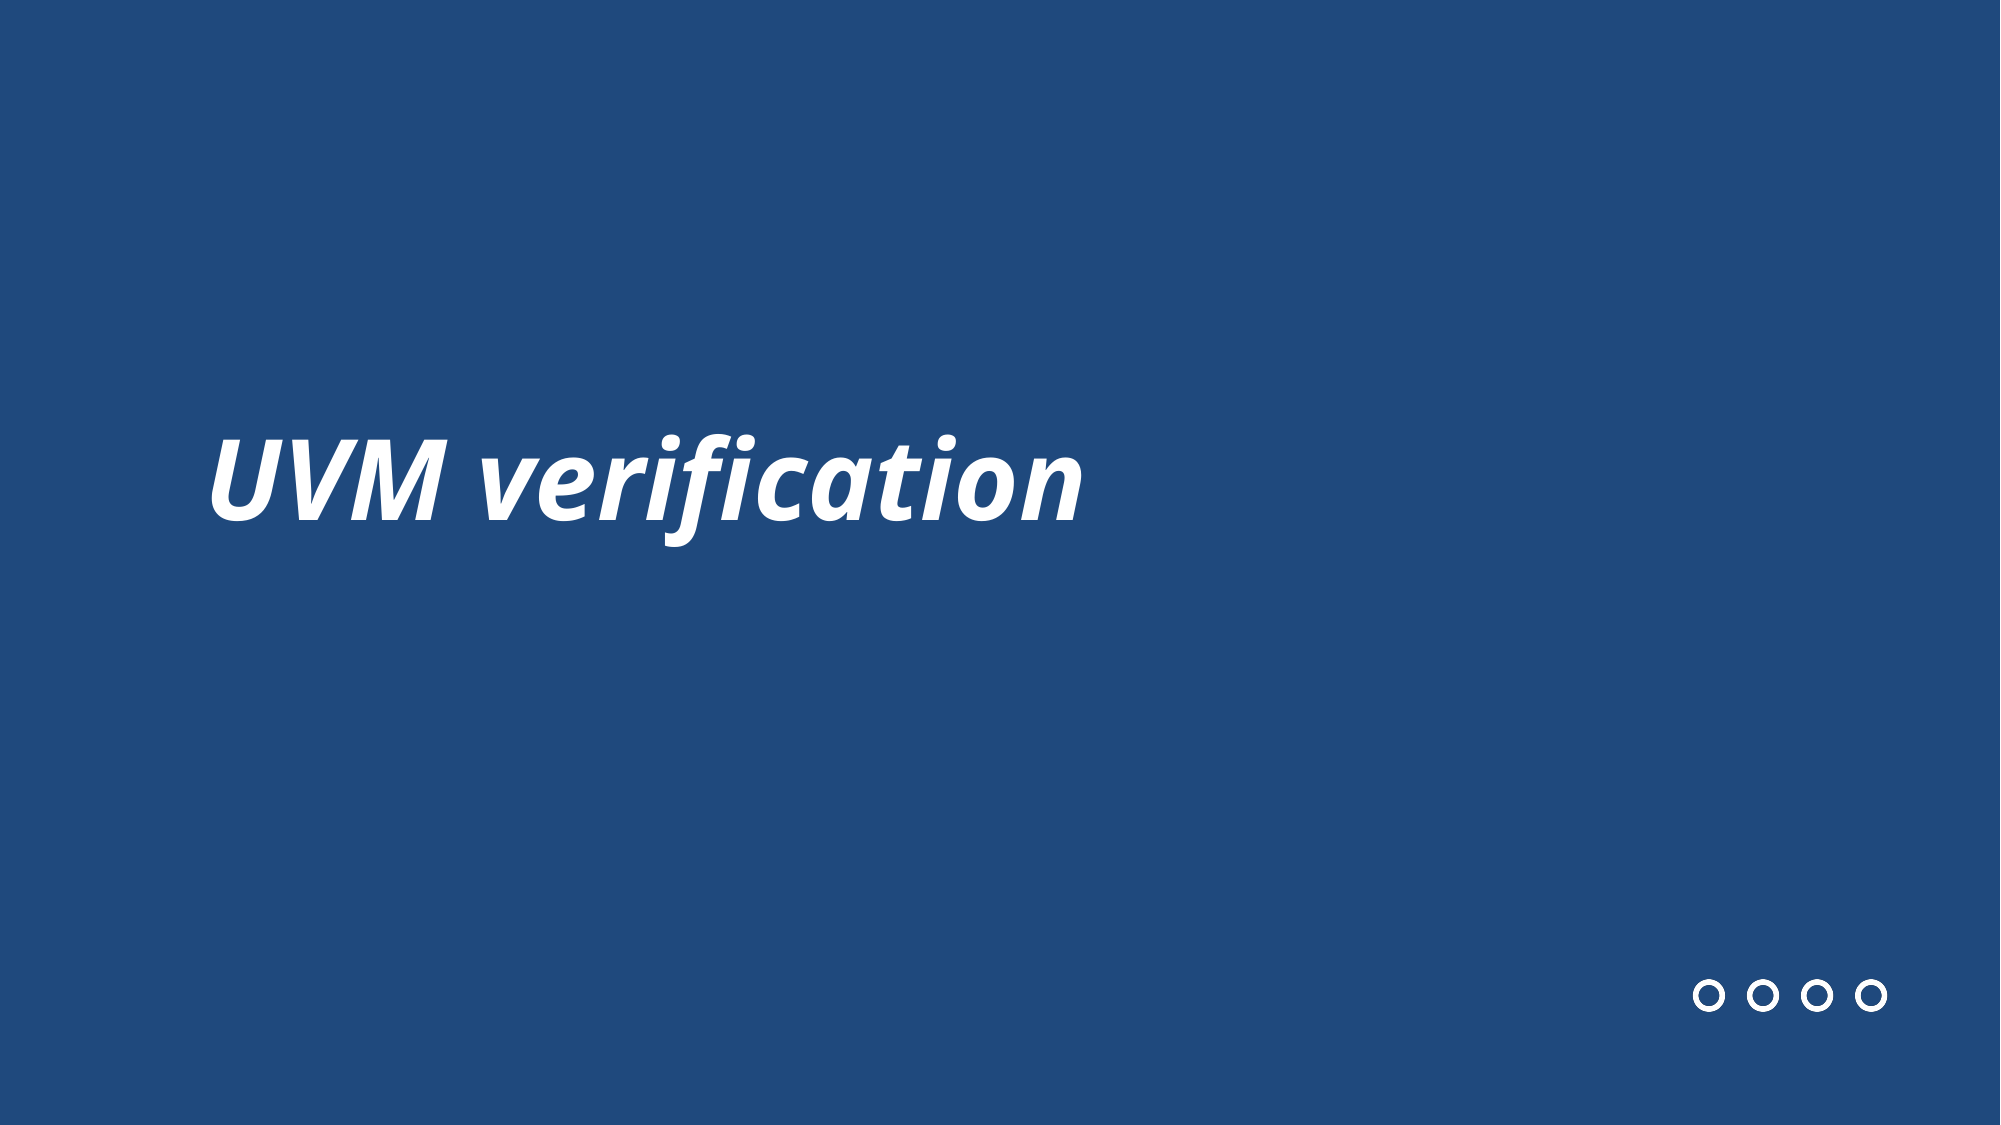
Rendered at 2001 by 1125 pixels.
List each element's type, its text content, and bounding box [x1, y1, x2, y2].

picture [1692, 979, 1888, 1012]
text_box UVM verification [203, 415, 1847, 547]
